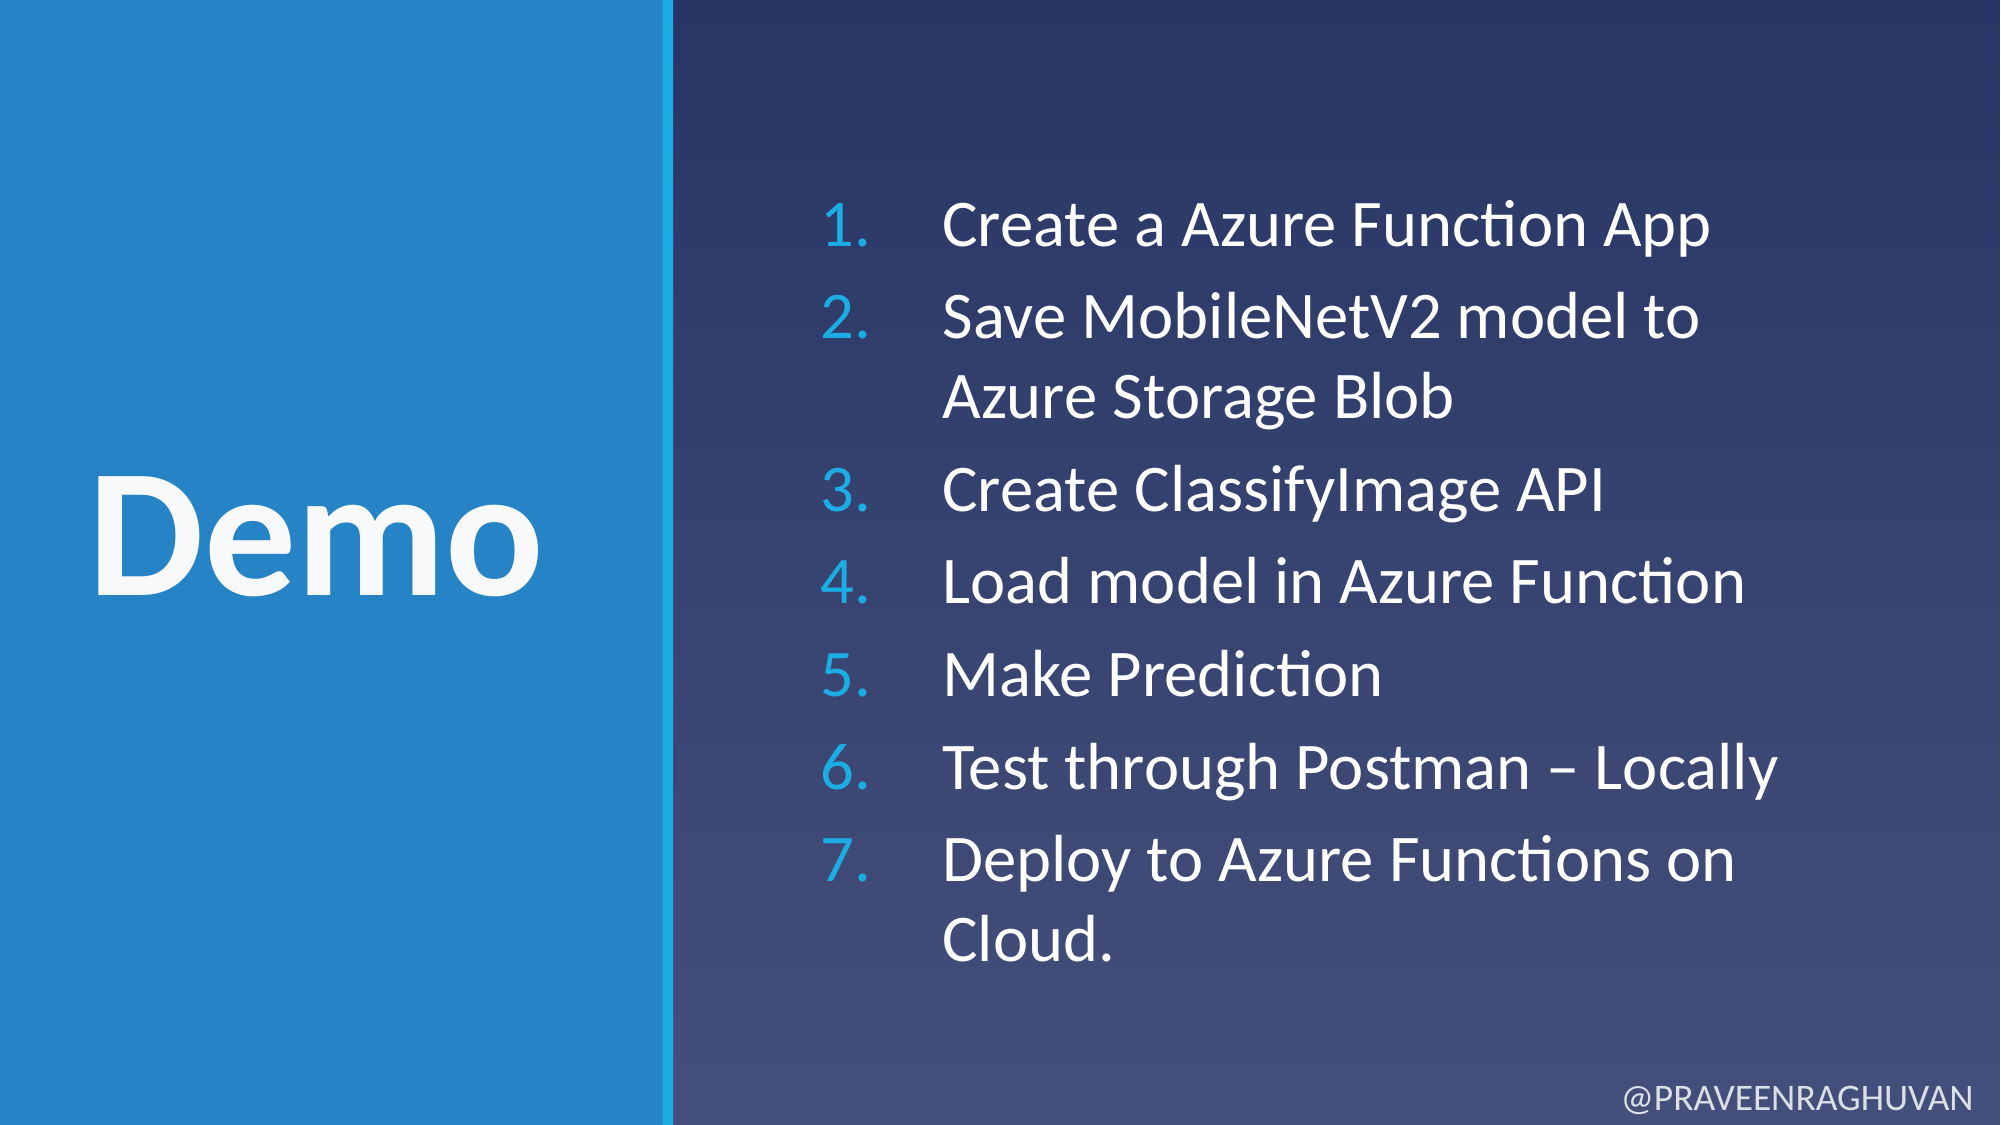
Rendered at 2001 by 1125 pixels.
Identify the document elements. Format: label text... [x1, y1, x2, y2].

text_box Demo [73, 404, 560, 640]
list Create a Azure Function App Save MobileNetV2 model to Azure Storage Blob Create ClassifyImage API Load model in Azure Function Make Prediction Test through Postman – Locally Deploy to Azure Functions on Cloud. [787, 171, 1853, 1035]
footer @praveenraghuvan [1605, 1065, 2000, 1125]
